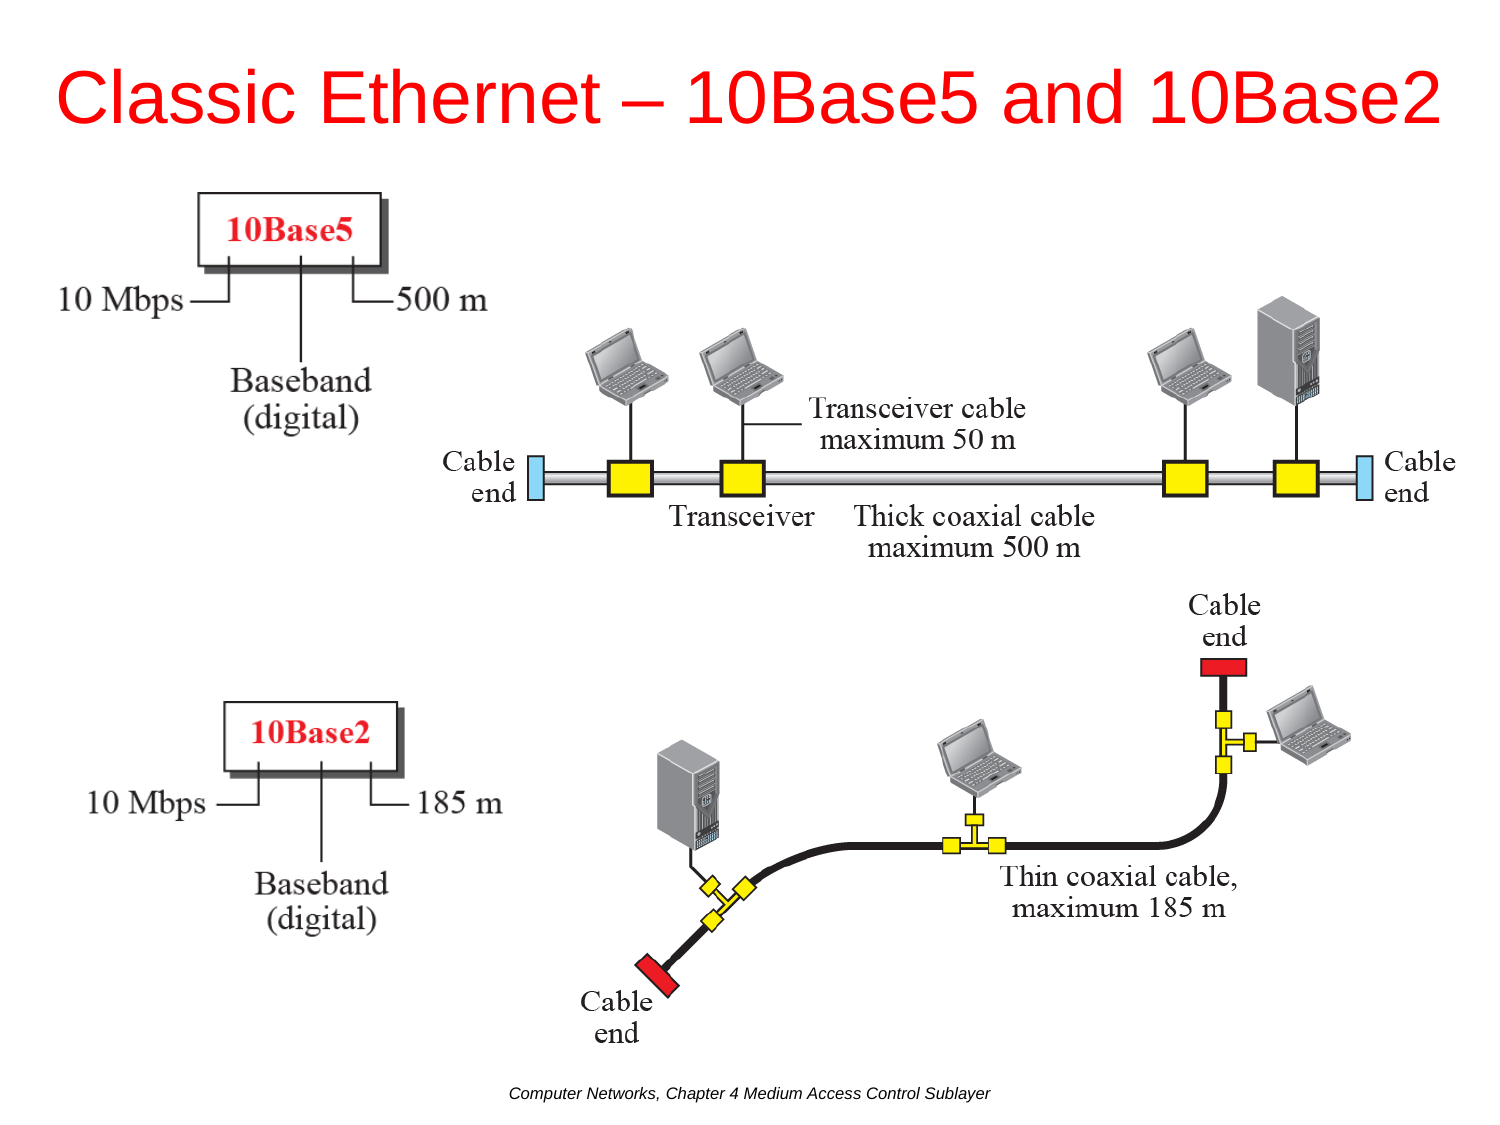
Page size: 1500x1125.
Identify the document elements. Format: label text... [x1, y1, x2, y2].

title Classic Ethernet – 10Base5 and 10Base2 [0, 0, 1500, 188]
picture [56, 192, 1465, 567]
picture [85, 701, 504, 940]
footer Computer Networks, Chapter 4 Medium Access Control Sublayer [0, 1074, 1500, 1125]
picture [580, 588, 1352, 1053]
